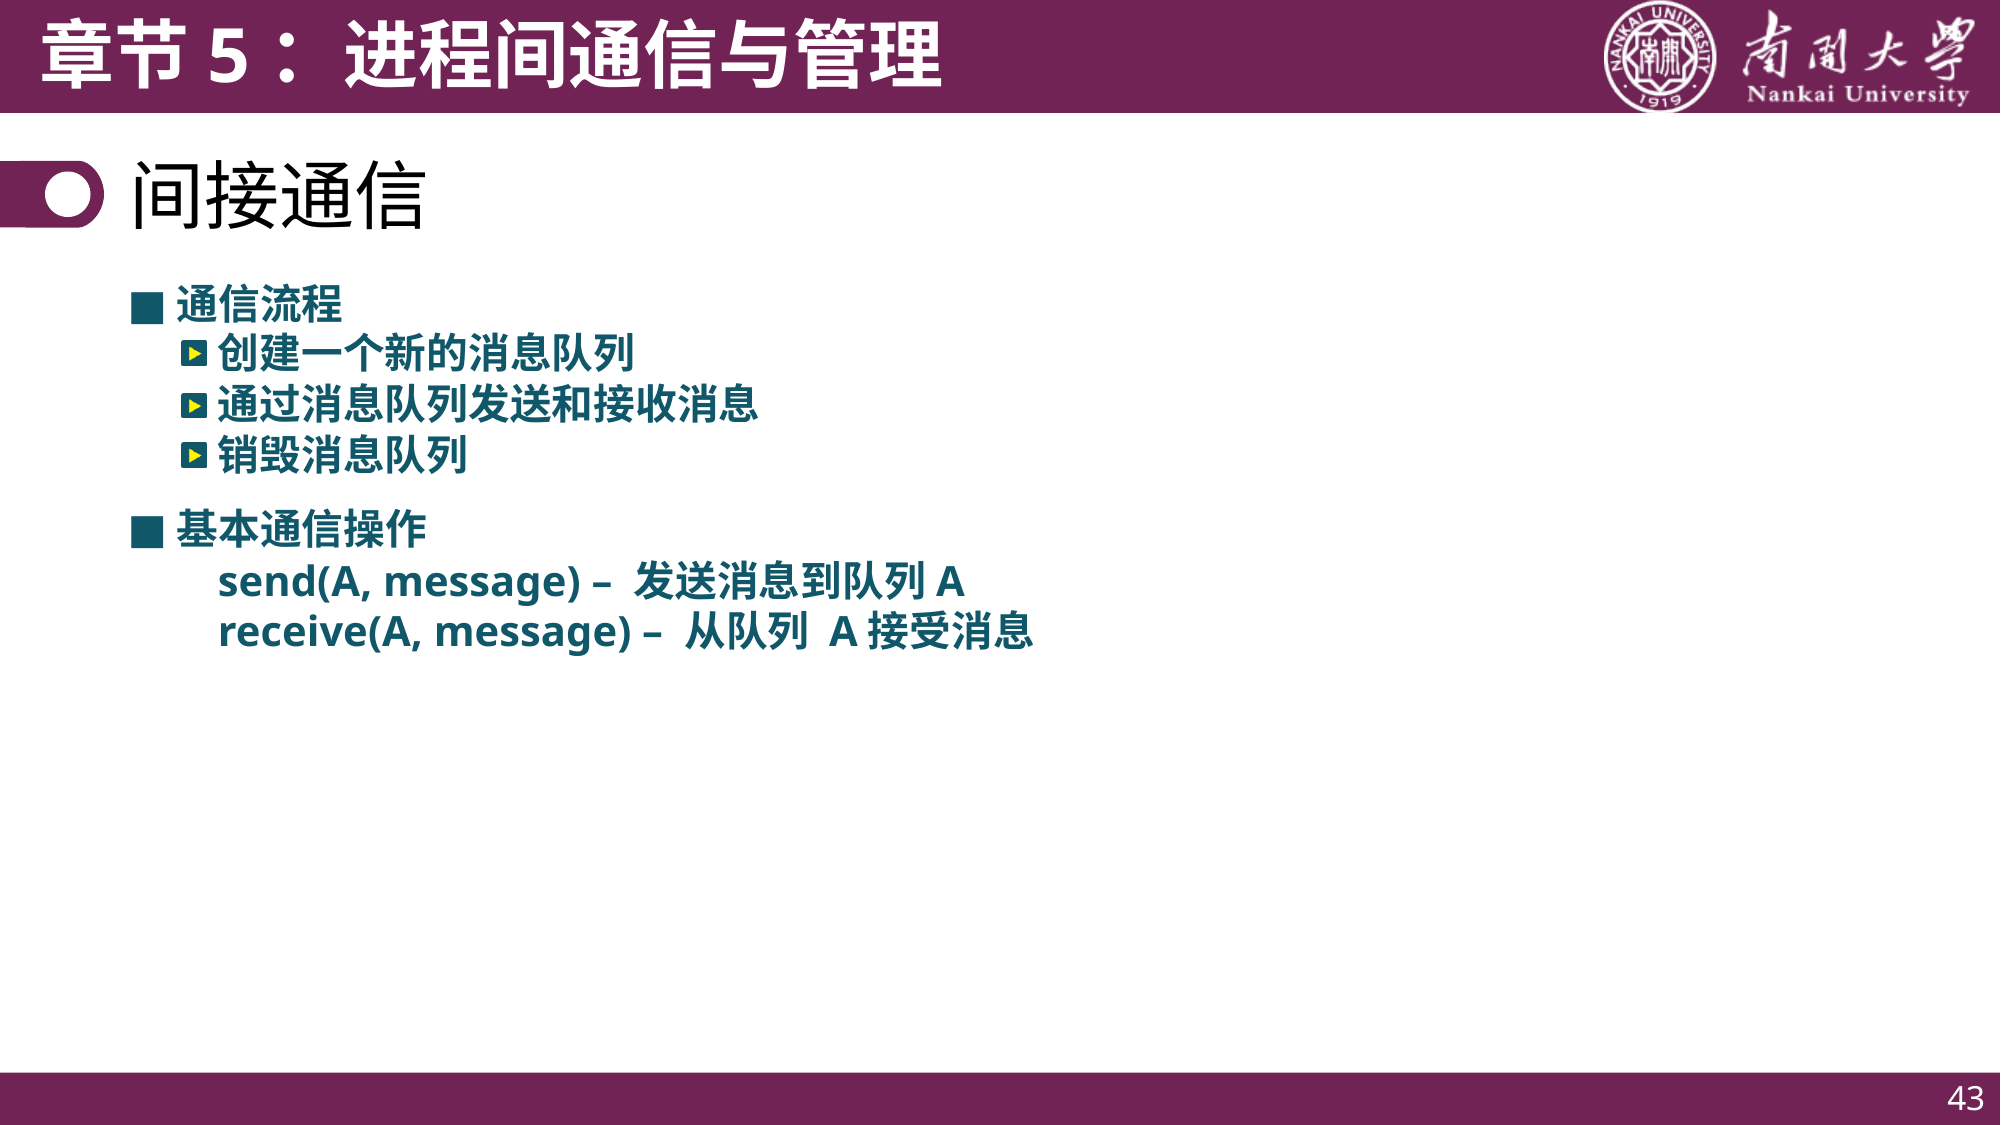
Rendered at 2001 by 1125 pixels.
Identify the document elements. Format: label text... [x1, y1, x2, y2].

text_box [112, 494, 1077, 662]
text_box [112, 270, 795, 486]
title 间接通信 [114, 143, 1886, 255]
picture [1604, 0, 2001, 118]
slide_number 43 [1533, 1074, 2000, 1125]
